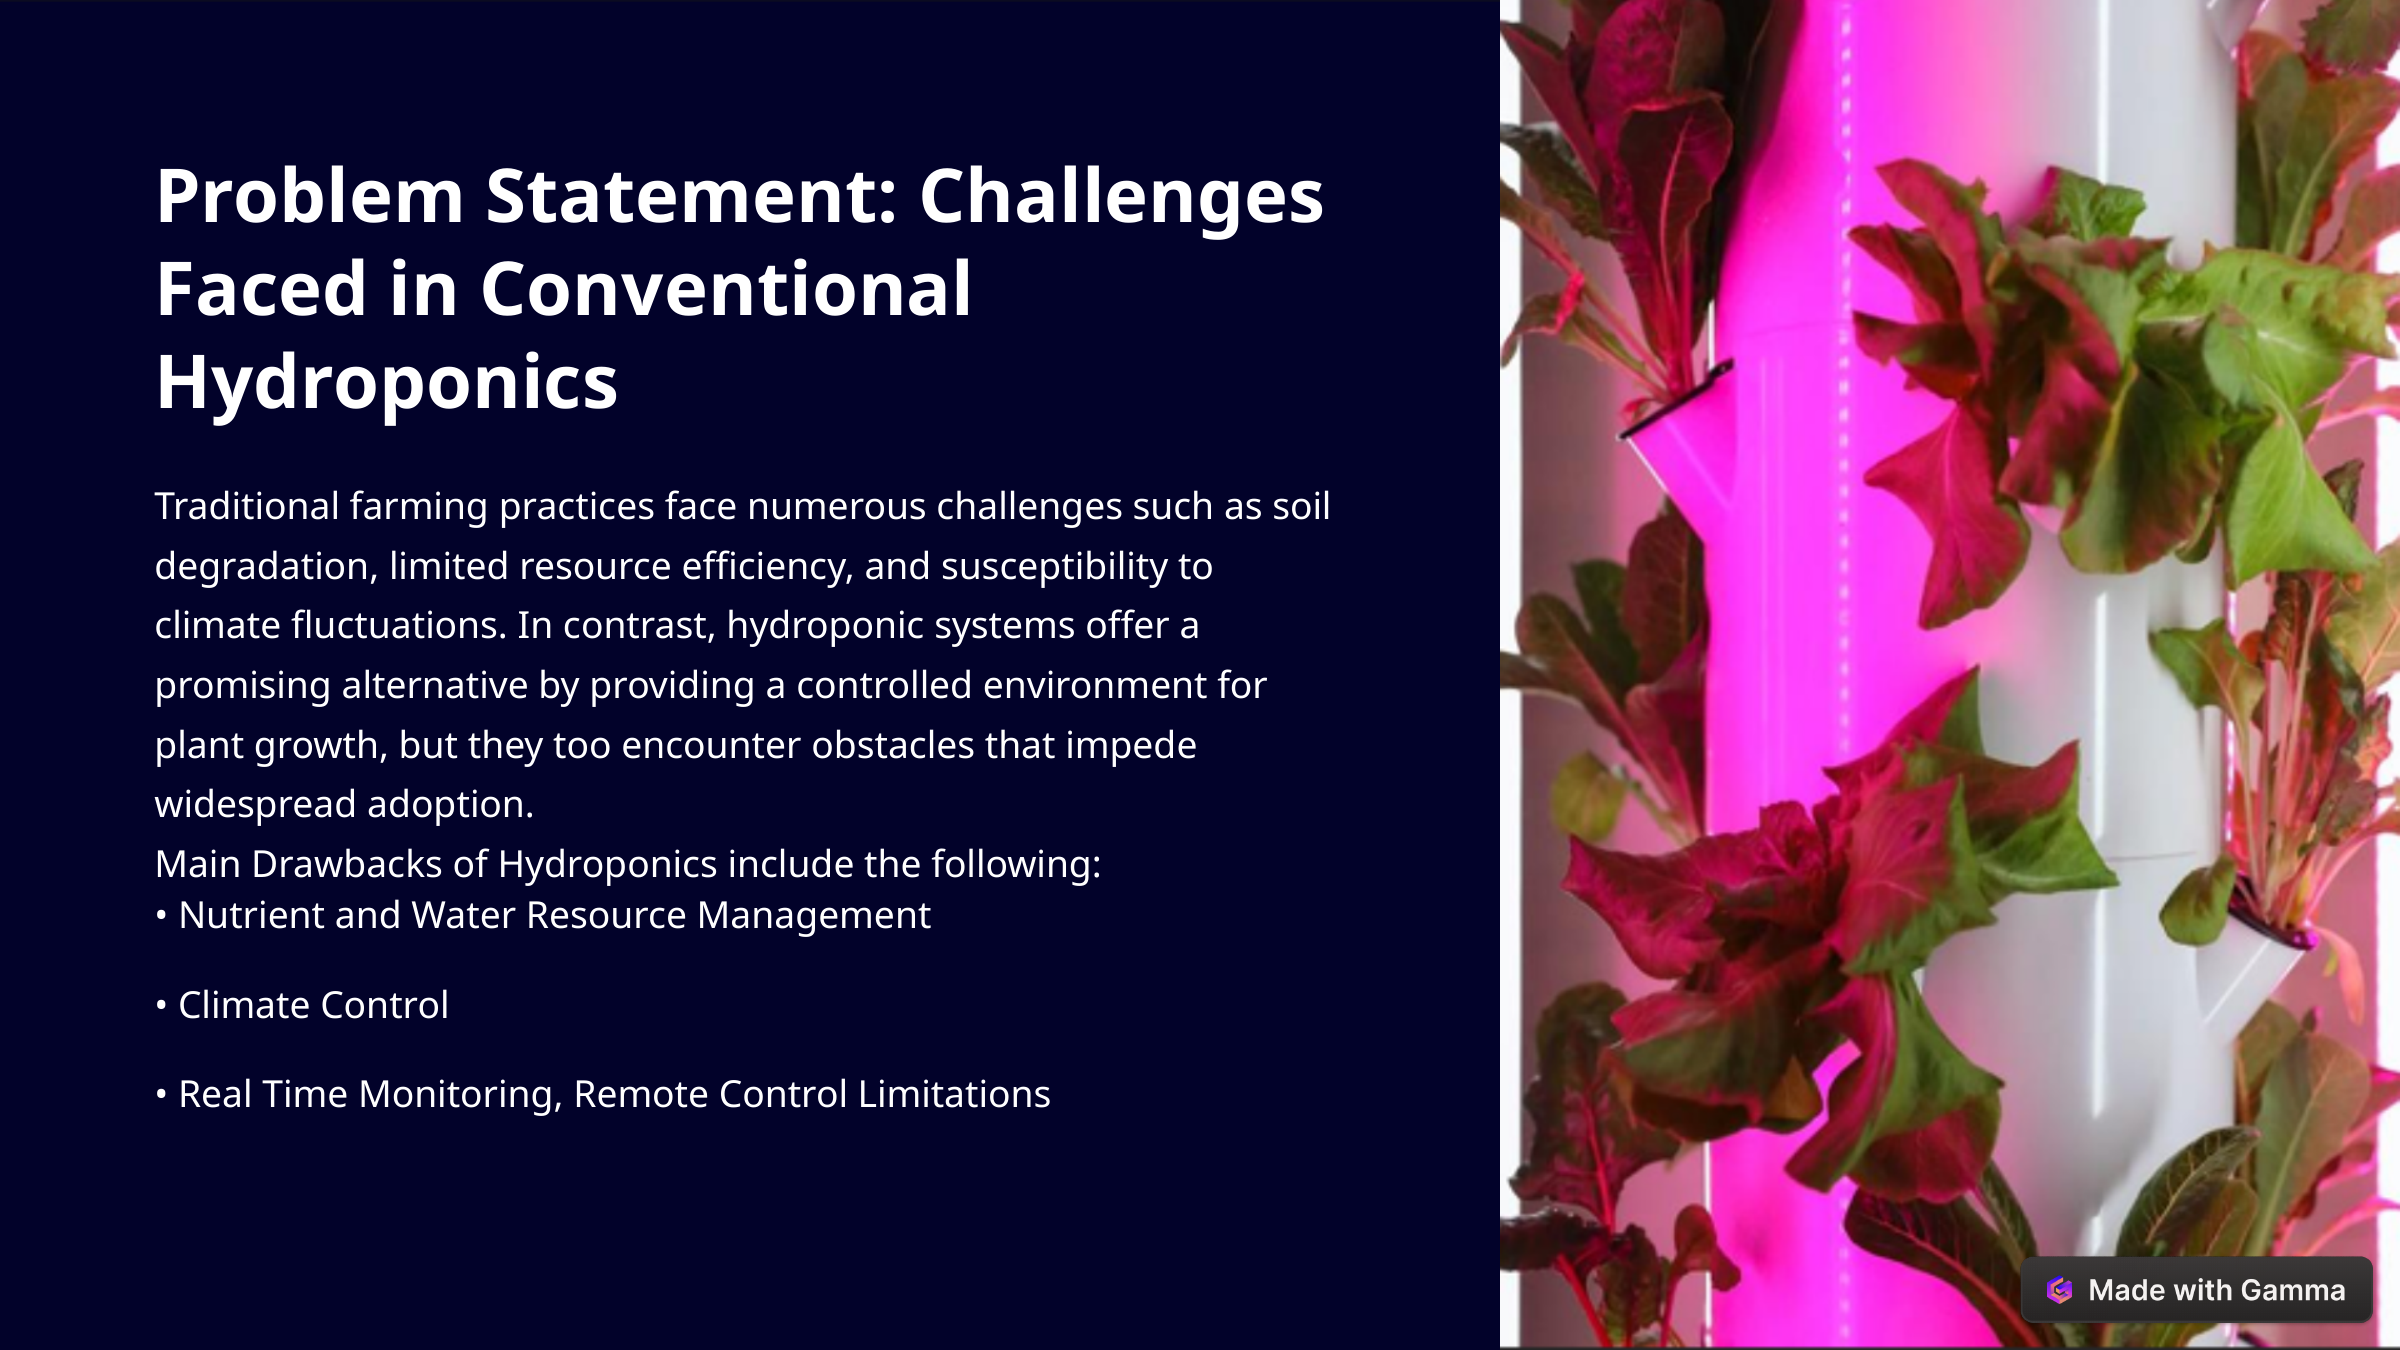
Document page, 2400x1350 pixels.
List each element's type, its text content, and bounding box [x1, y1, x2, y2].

text_box [0, 1, 1499, 1350]
text_box • Nutrient and Water Resource Management [139, 869, 1361, 929]
text_box • Climate Control [139, 958, 1361, 1019]
text_box • Real Time Monitoring, Remote Control Limitations [139, 1048, 1361, 1108]
picture [1499, 0, 2400, 1350]
text_box Traditional farming practices face numerous challenges such as soil degradation, limited resource efficiency, and susceptibility to climate fluctuations. In contrast, hydroponic systems offer a promising alternative by providing a controlled environment for plant growth, but they too encounter obstacles that impede widespread adoption. Main Drawbacks of Hydroponics include the following: [139, 460, 1361, 818]
text_box Problem Statement: Challenges Faced in Conventional Hydroponics [139, 137, 1361, 324]
